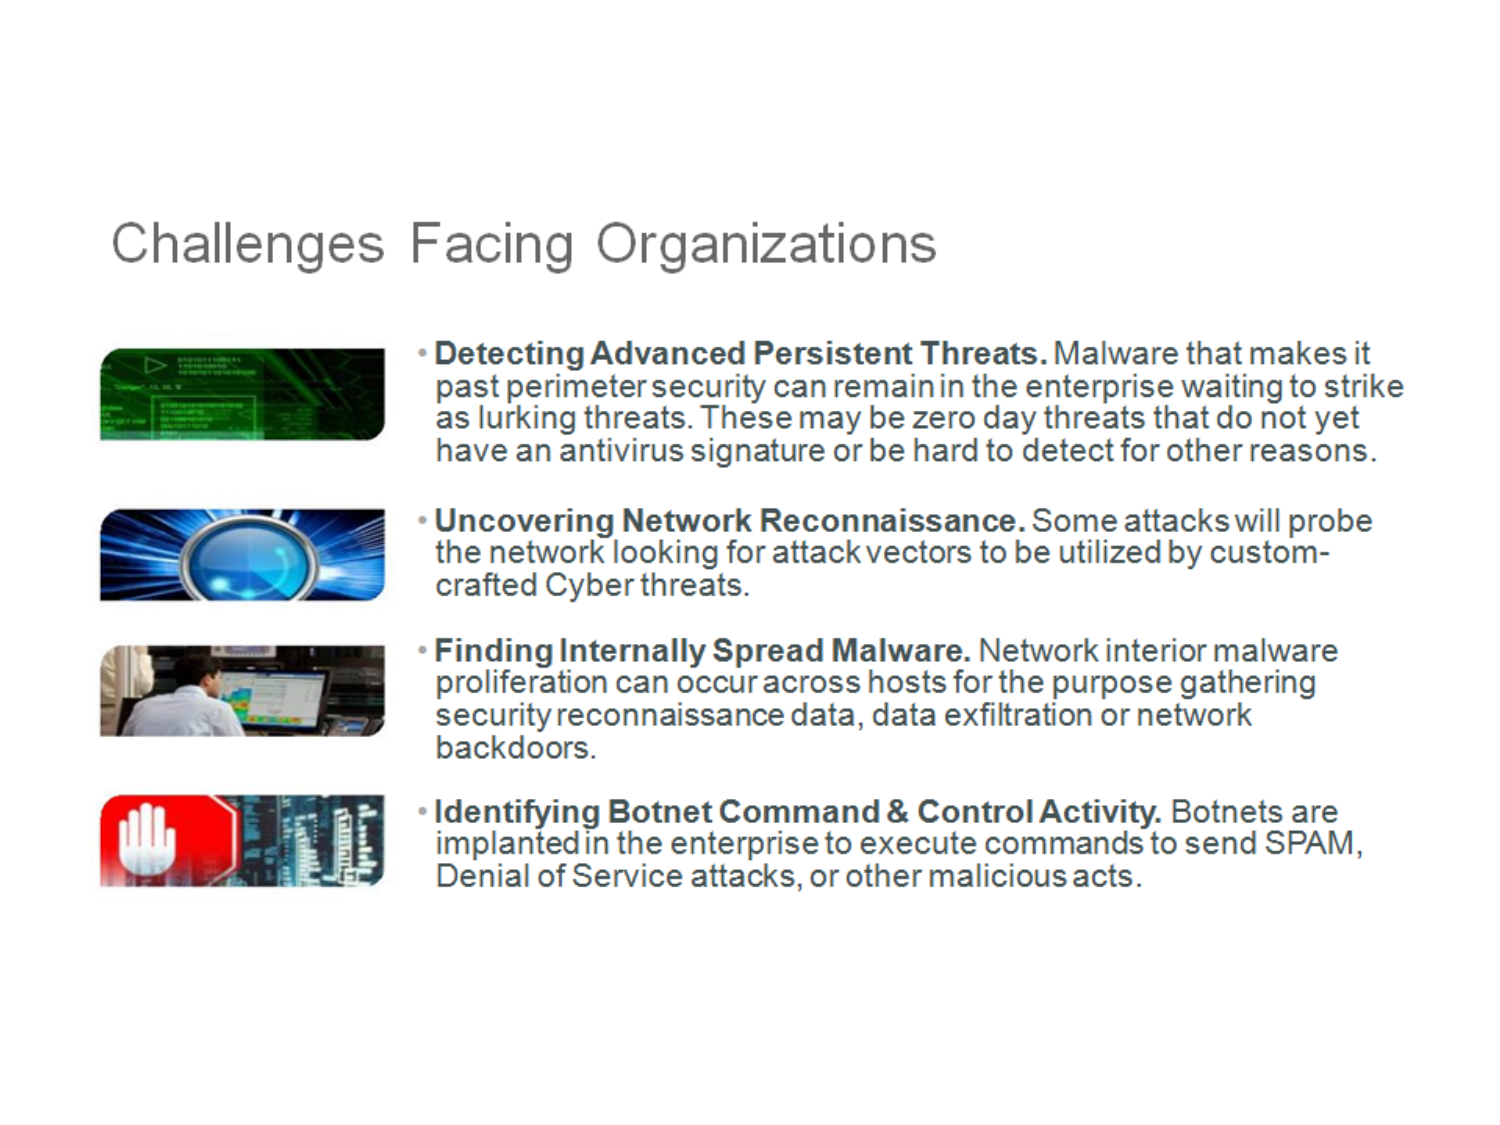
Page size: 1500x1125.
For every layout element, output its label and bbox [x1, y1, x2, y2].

picture [90, 205, 1410, 920]
